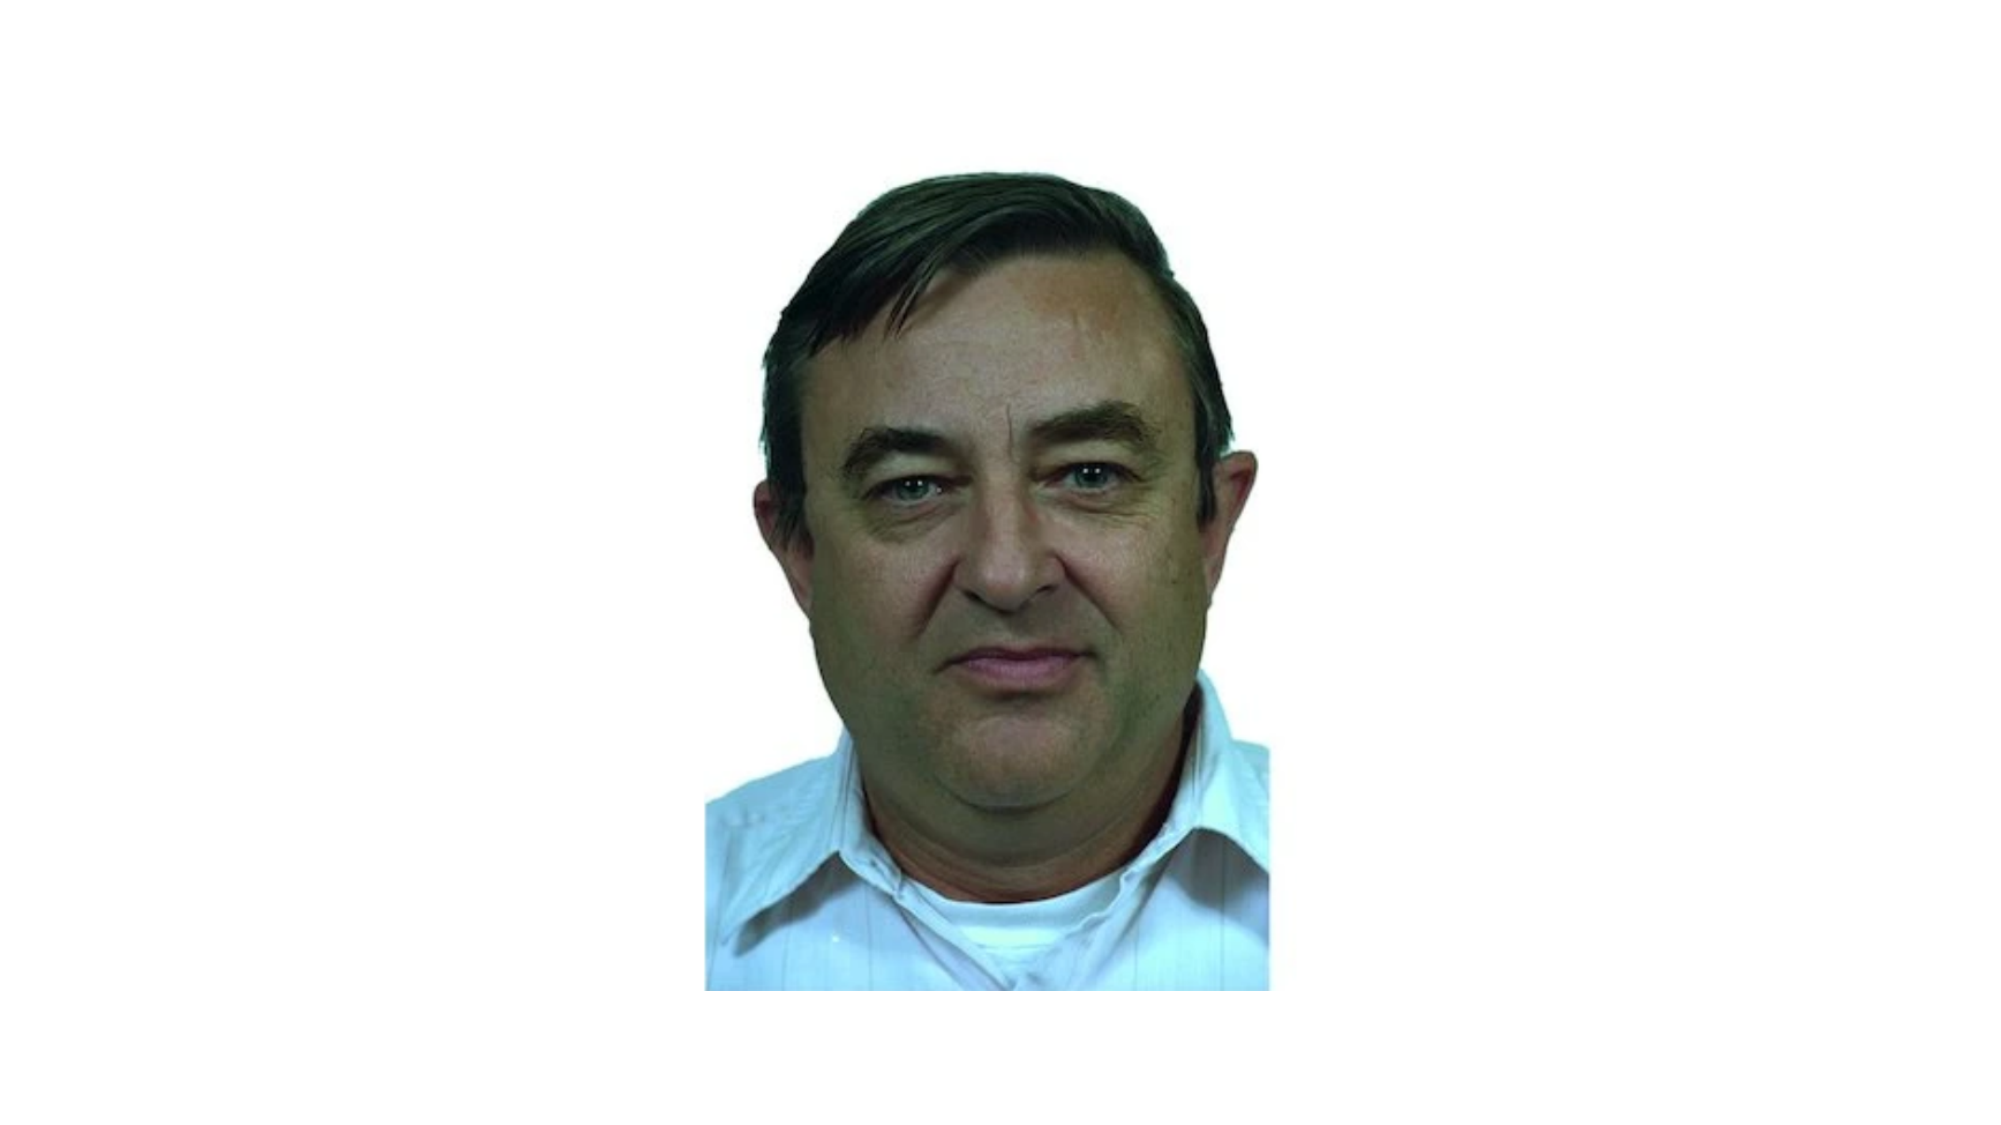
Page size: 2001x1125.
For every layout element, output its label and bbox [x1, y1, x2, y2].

picture [703, 145, 1297, 991]
